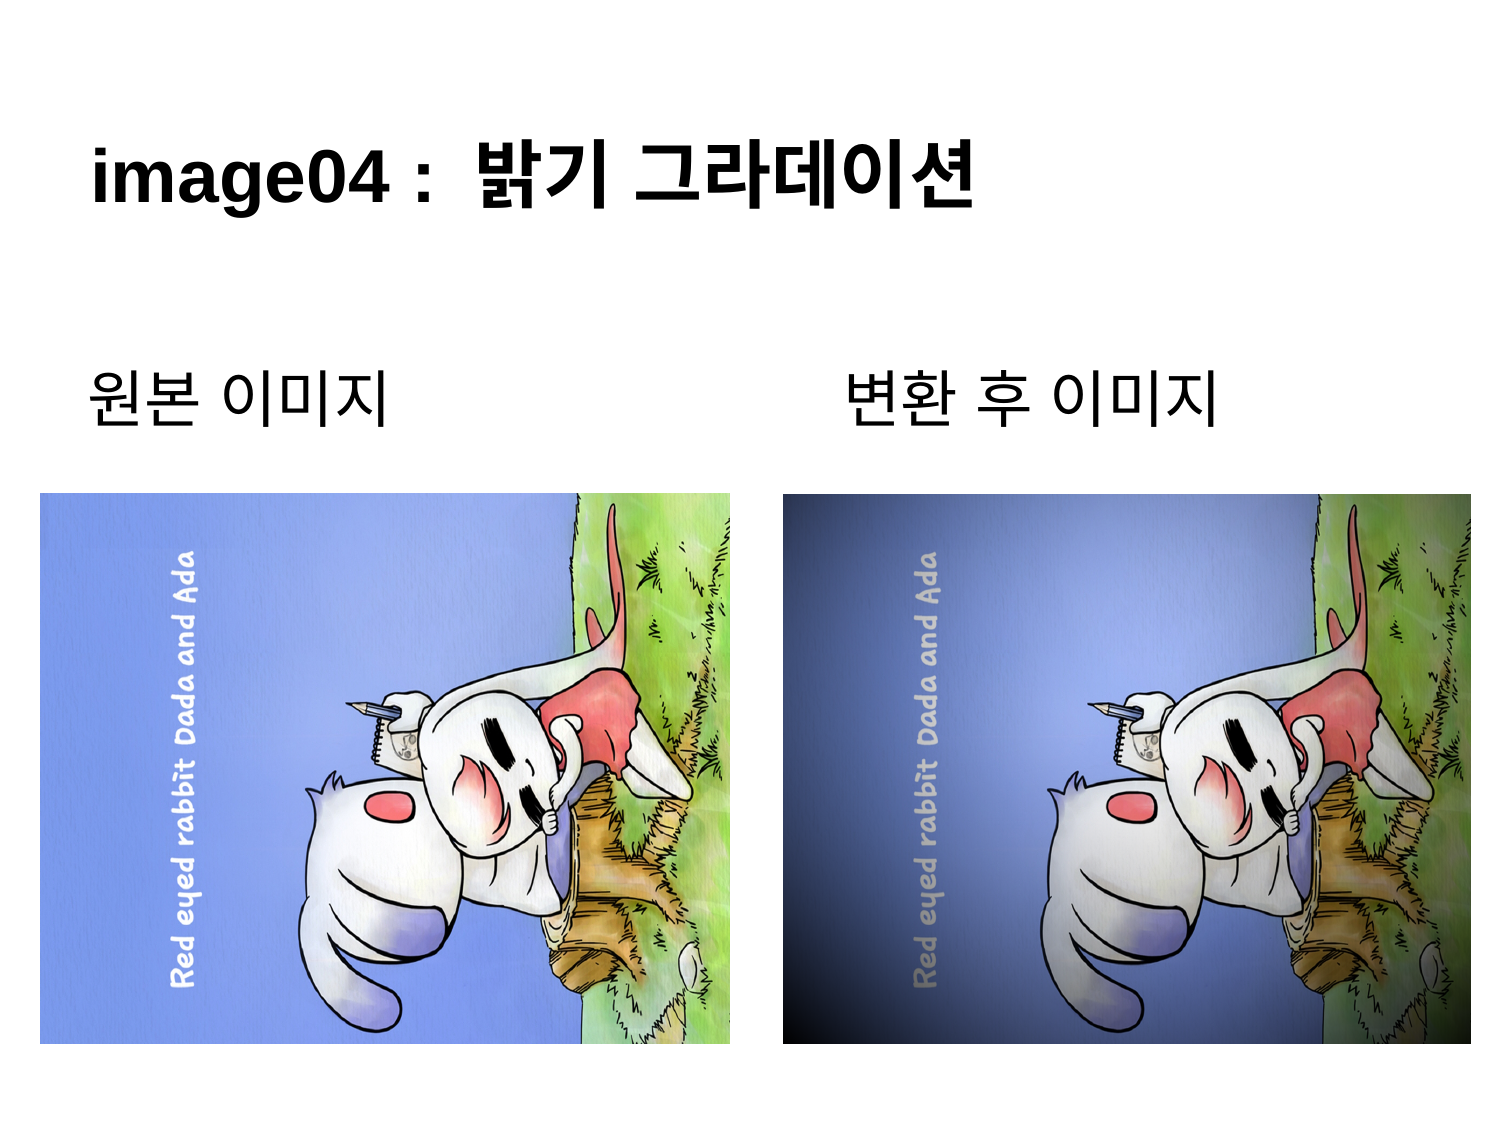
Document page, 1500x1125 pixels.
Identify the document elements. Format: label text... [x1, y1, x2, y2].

picture [783, 494, 1471, 1045]
list 원본 이미지 [40, 345, 720, 454]
picture [40, 492, 730, 1045]
list 변환 후 이미지 [796, 345, 1471, 454]
title image04 : 밝기 그라데이션 [75, 45, 1425, 233]
